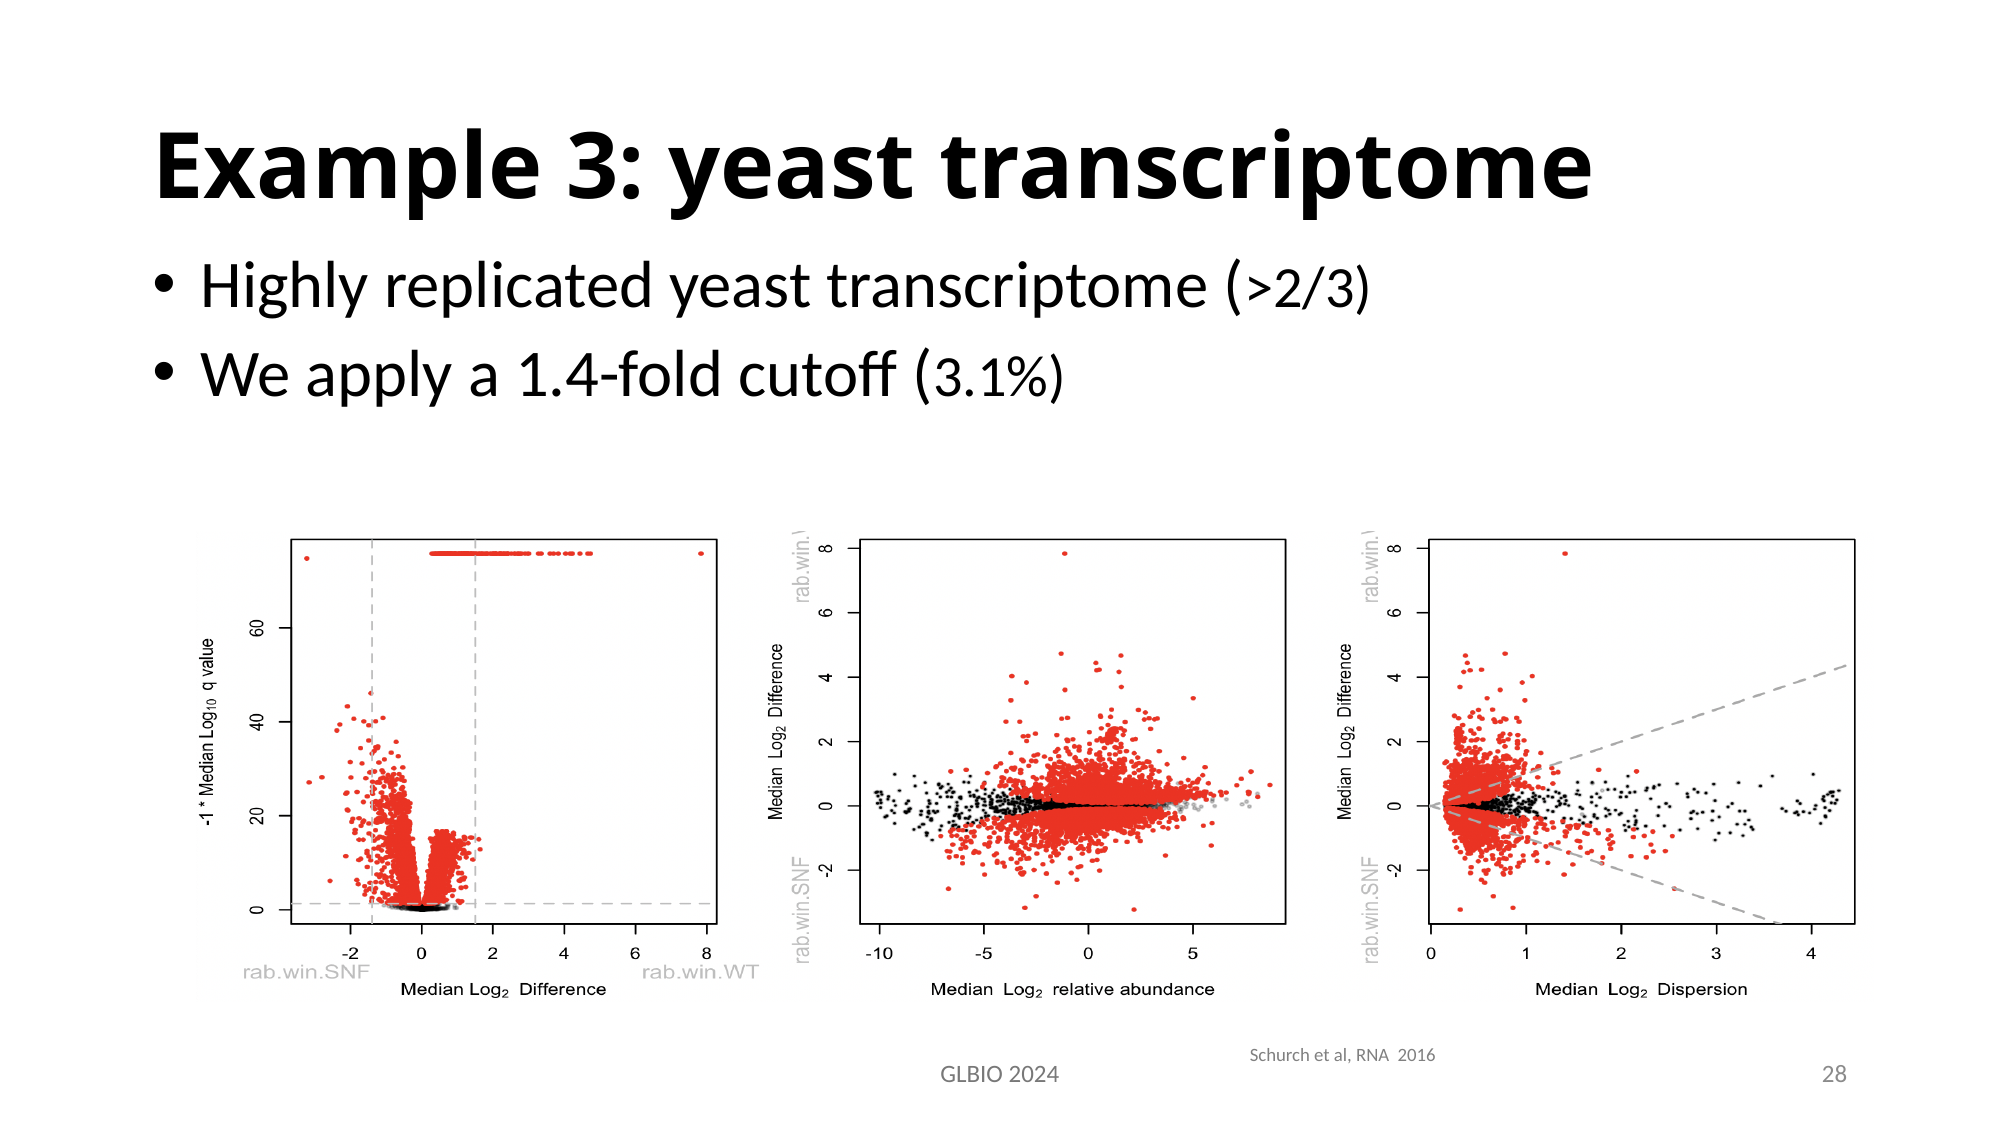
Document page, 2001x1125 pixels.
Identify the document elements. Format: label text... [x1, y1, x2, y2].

text_box Schurch et al, RNA 2016 [1235, 1034, 1451, 1073]
title Example 3: yeast transcriptome [137, 59, 1863, 278]
slide_number 28 [1412, 1042, 1863, 1103]
list Highly replicated yeast transcriptome (>2/3) We apply a 1.4-fold cutoff (3.1%) [137, 242, 1696, 460]
picture [196, 531, 1874, 1003]
footer GLBIO 2024 [662, 1042, 1338, 1103]
